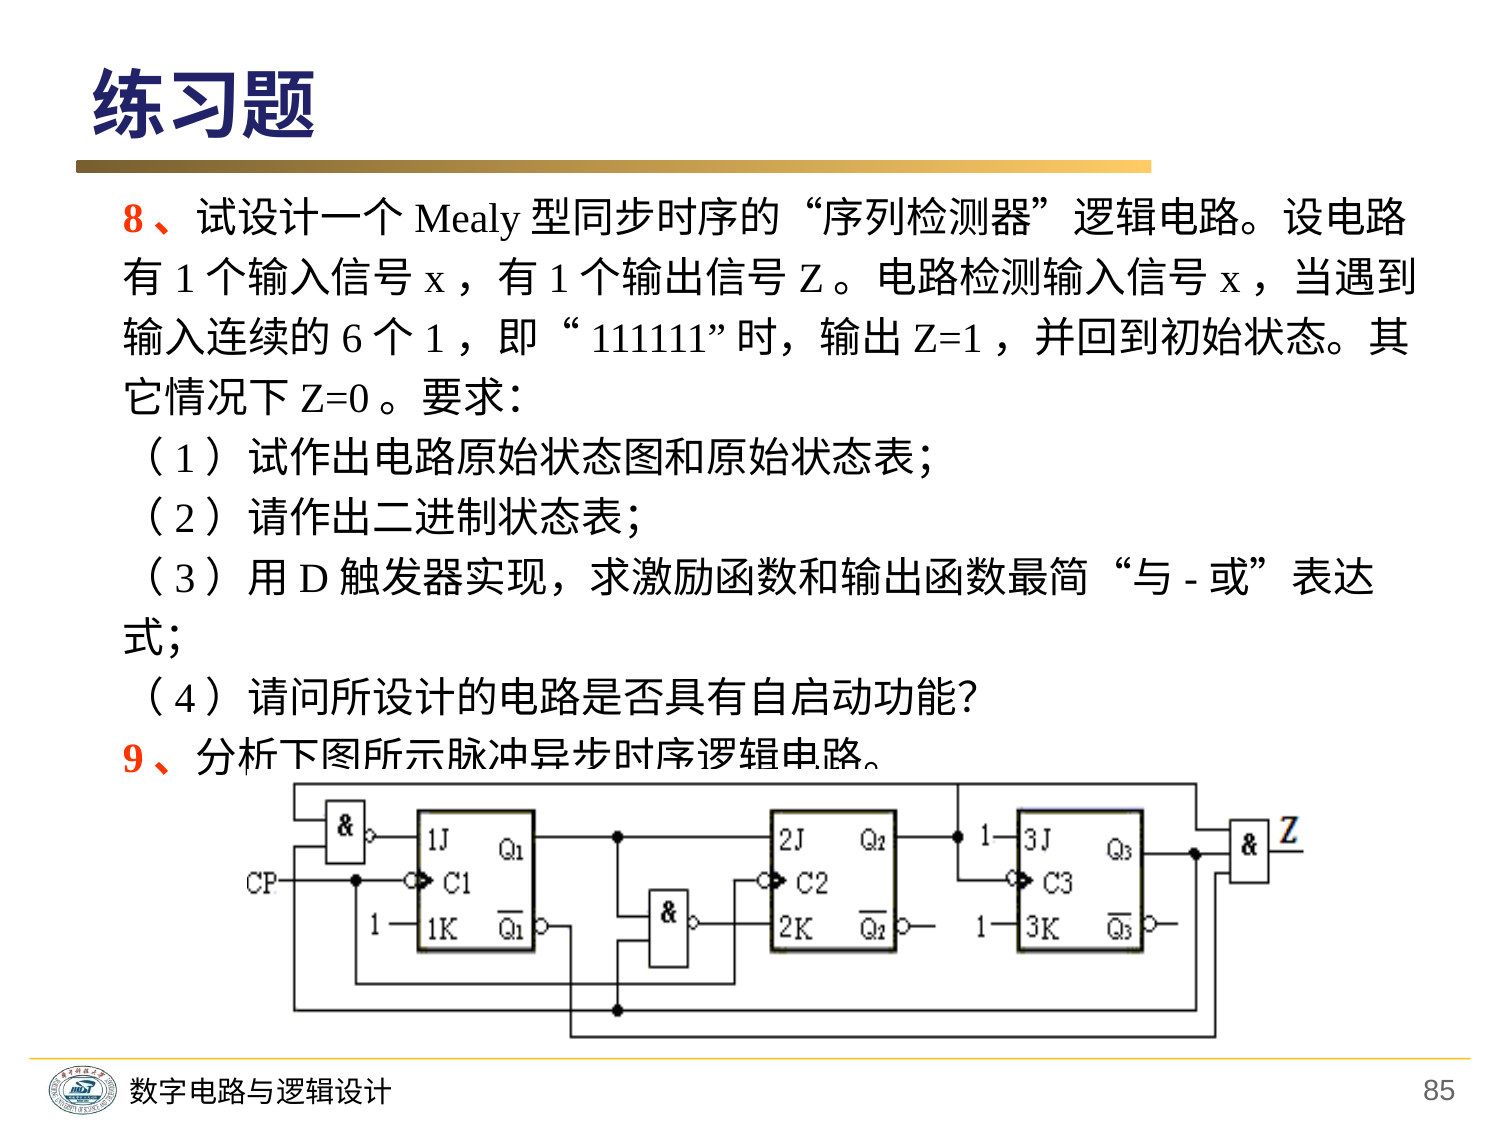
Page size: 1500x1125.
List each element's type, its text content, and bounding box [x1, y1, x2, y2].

text_box 数字电路与逻辑设计 [114, 1065, 429, 1116]
picture [46, 1063, 119, 1116]
text_box 85 [1120, 1063, 1471, 1125]
text_box 8、试设计一个Mealy型同步时序的“序列检测器”逻辑电路。设电路有1个输入信号x，有1个输出信号Z。电路检测输入信号x，当遇到输入连续的6个1，即“111111”时，输出Z=1，并回到初始状态。其它情况下Z=0。要求： （1）试作出电路原始状态图和原始状态表； （2）请作出二进制状态表； （3）用D触发器实现，求激励函数和输出函数最简“与-或”表达式； （4）请问所设计的电路是否具有自启动功能？ 9、分析下图所示脉冲异步时序逻辑电路。 [107, 173, 1437, 789]
picture [247, 769, 1319, 1051]
text_box 练习题 [76, 45, 1424, 161]
